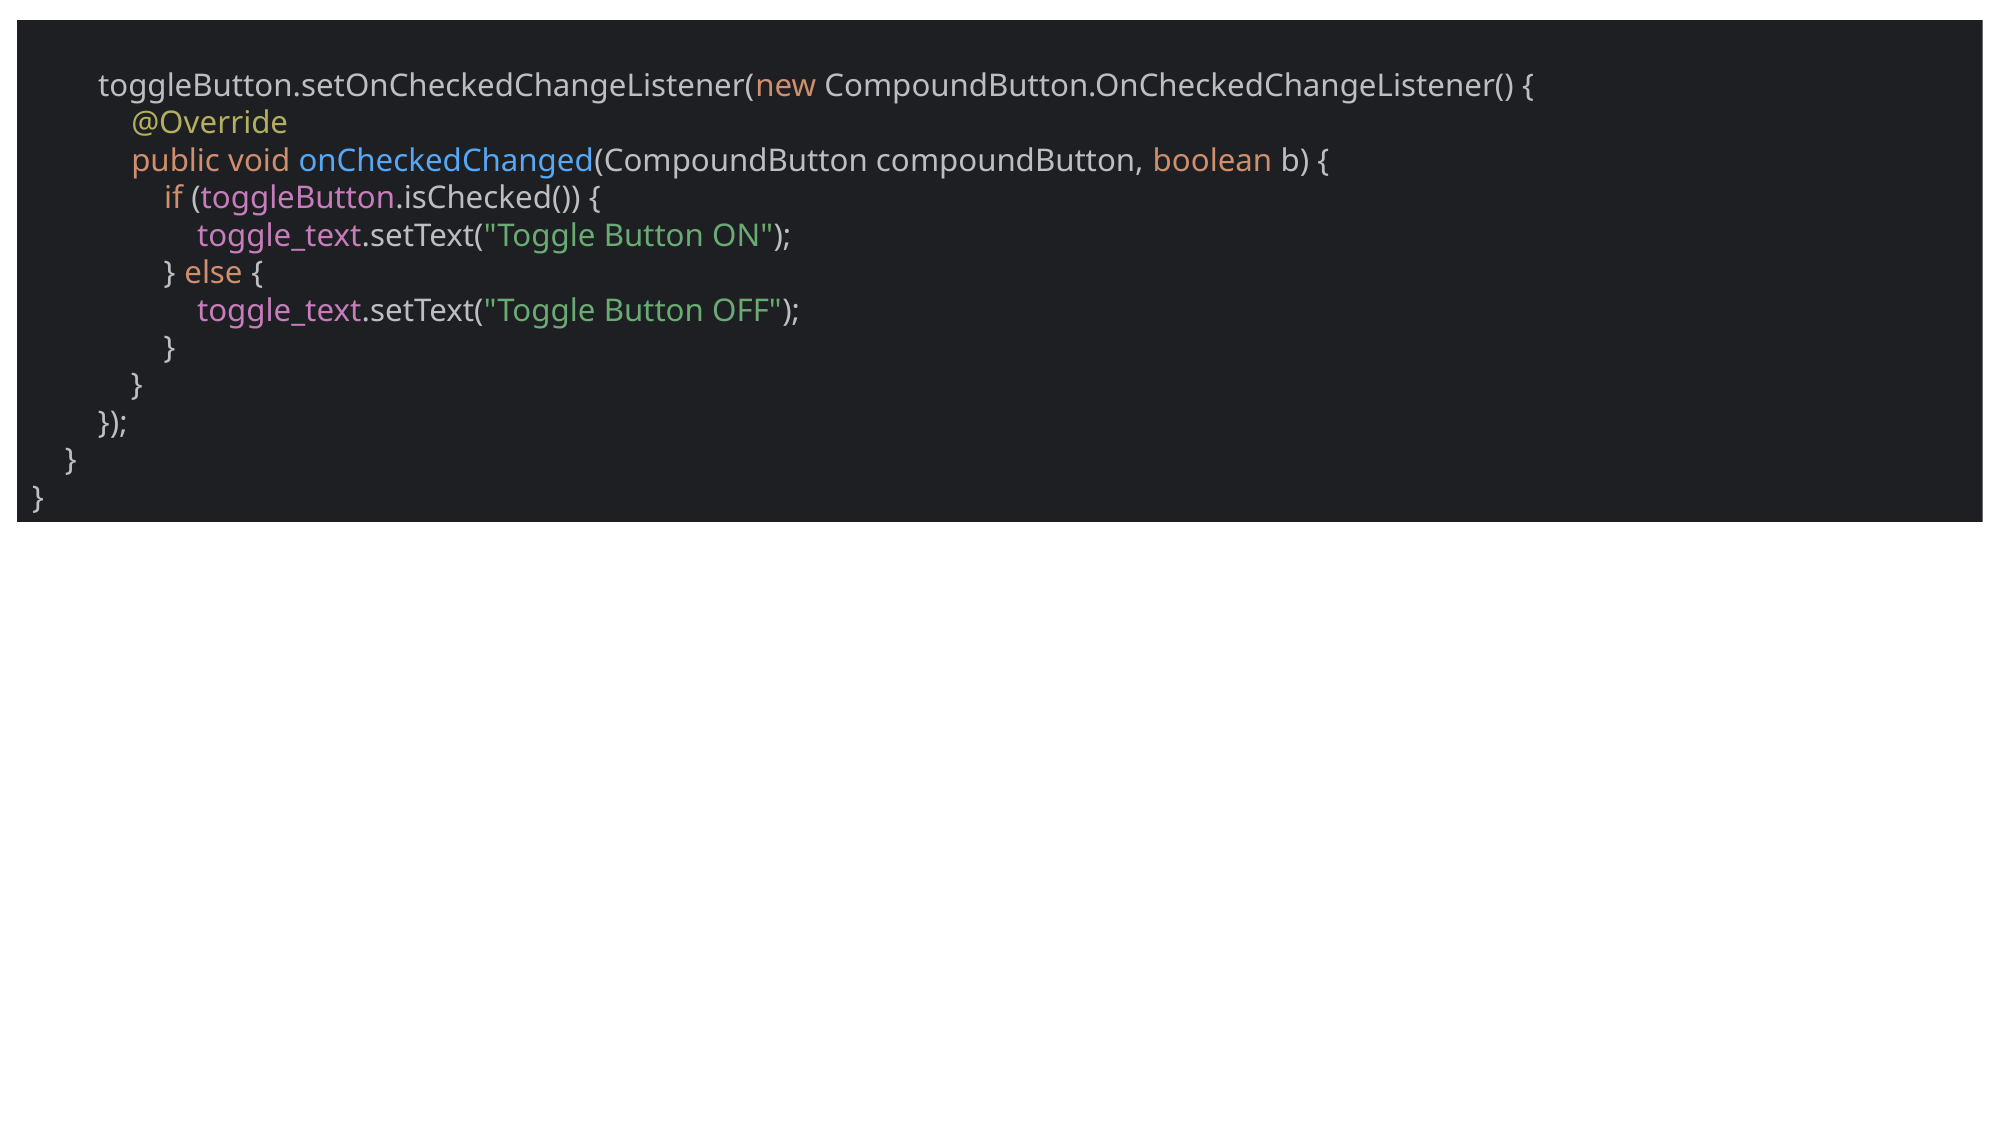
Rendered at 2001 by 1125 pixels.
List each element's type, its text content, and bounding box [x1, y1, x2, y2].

text_box toggleButton.setOnCheckedChangeListener(new CompoundButton.OnCheckedChangeListener() { @Override public void onCheckedChanged(CompoundButton compoundButton, boolean b) { if (toggleButton.isChecked()) { toggle_text.setText("Toggle Button ON"); } else { toggle_text.setText("Toggle Button OFF"); } } }); } } [17, 20, 1983, 522]
